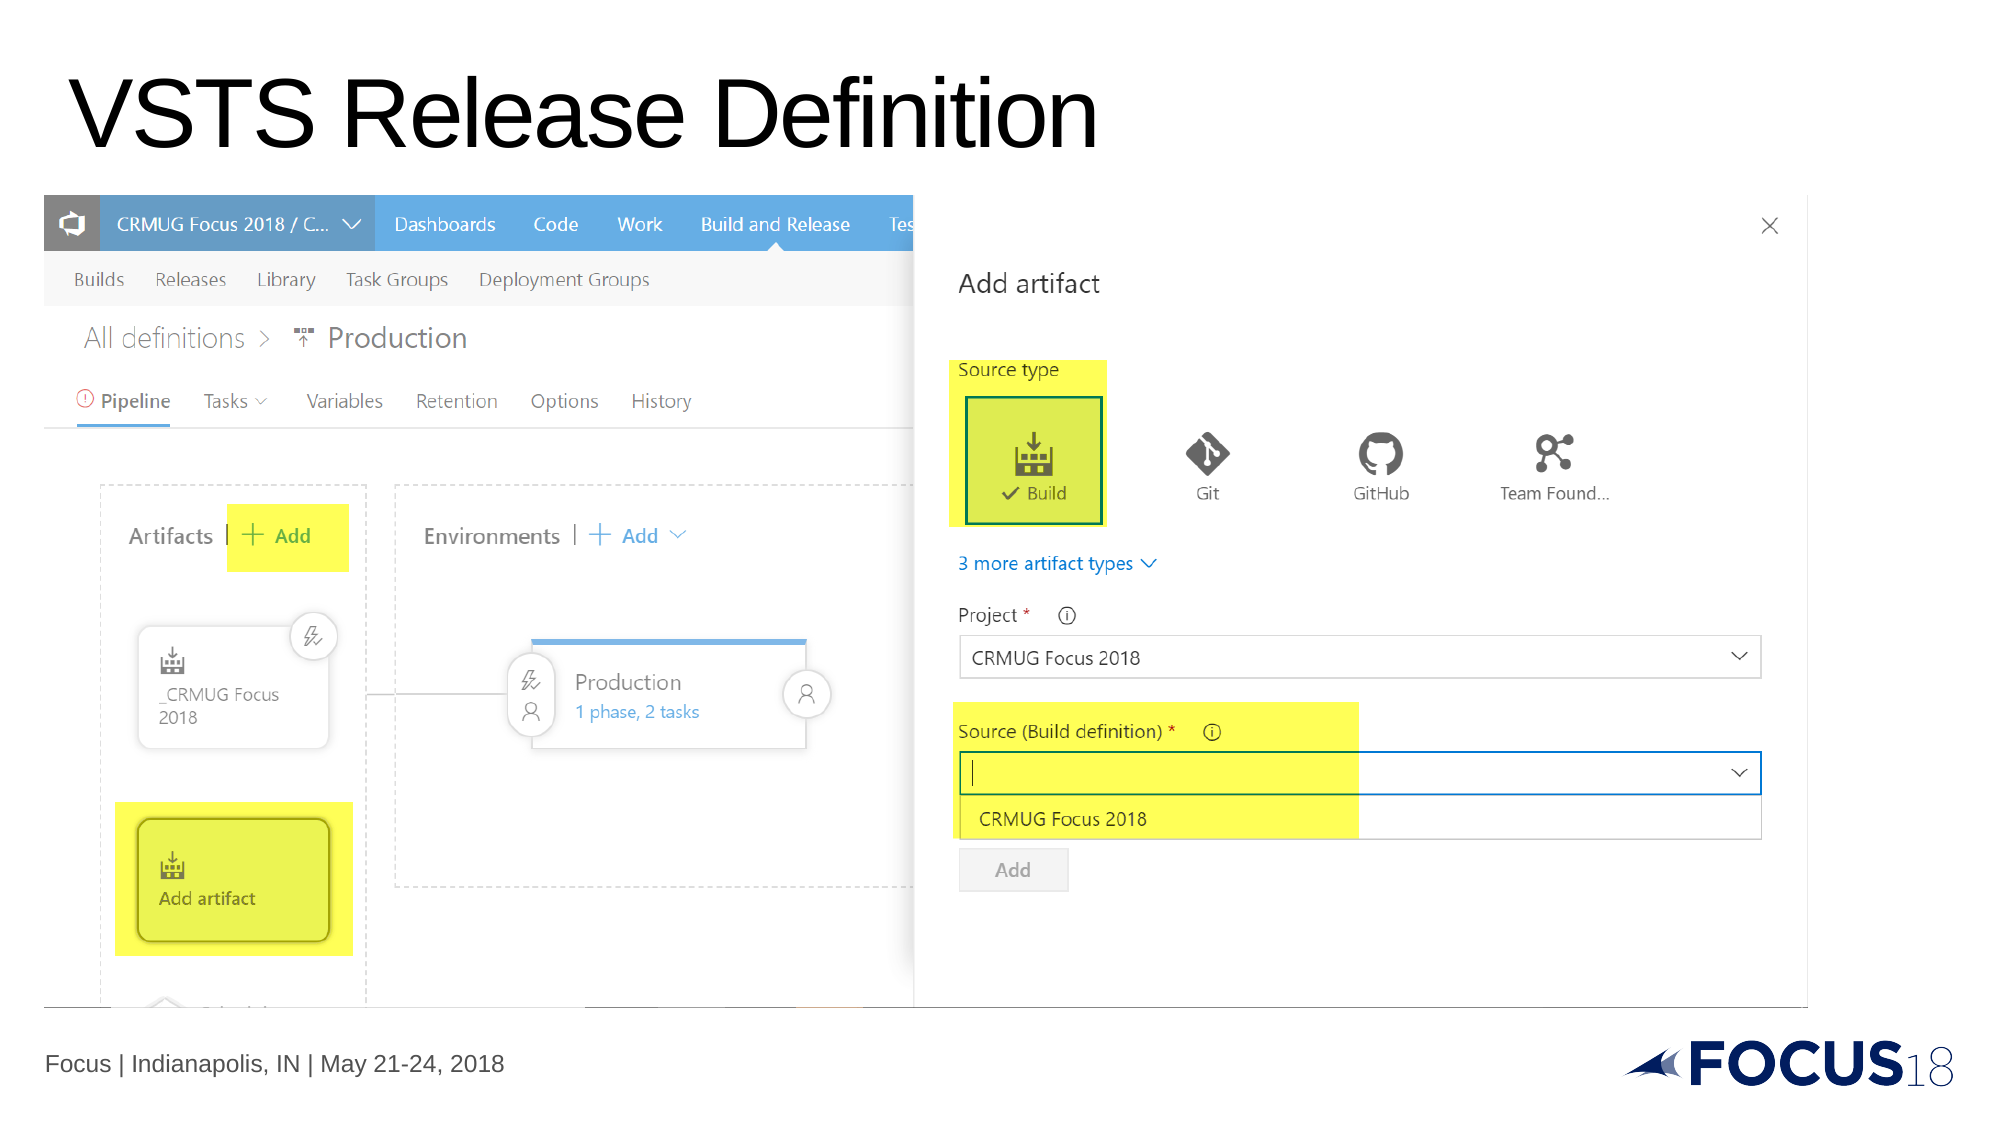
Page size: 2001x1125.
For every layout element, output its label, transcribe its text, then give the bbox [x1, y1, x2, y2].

picture [1619, 1038, 1956, 1088]
title VSTS Release Definition [44, 47, 1957, 196]
picture [43, 194, 1808, 1008]
